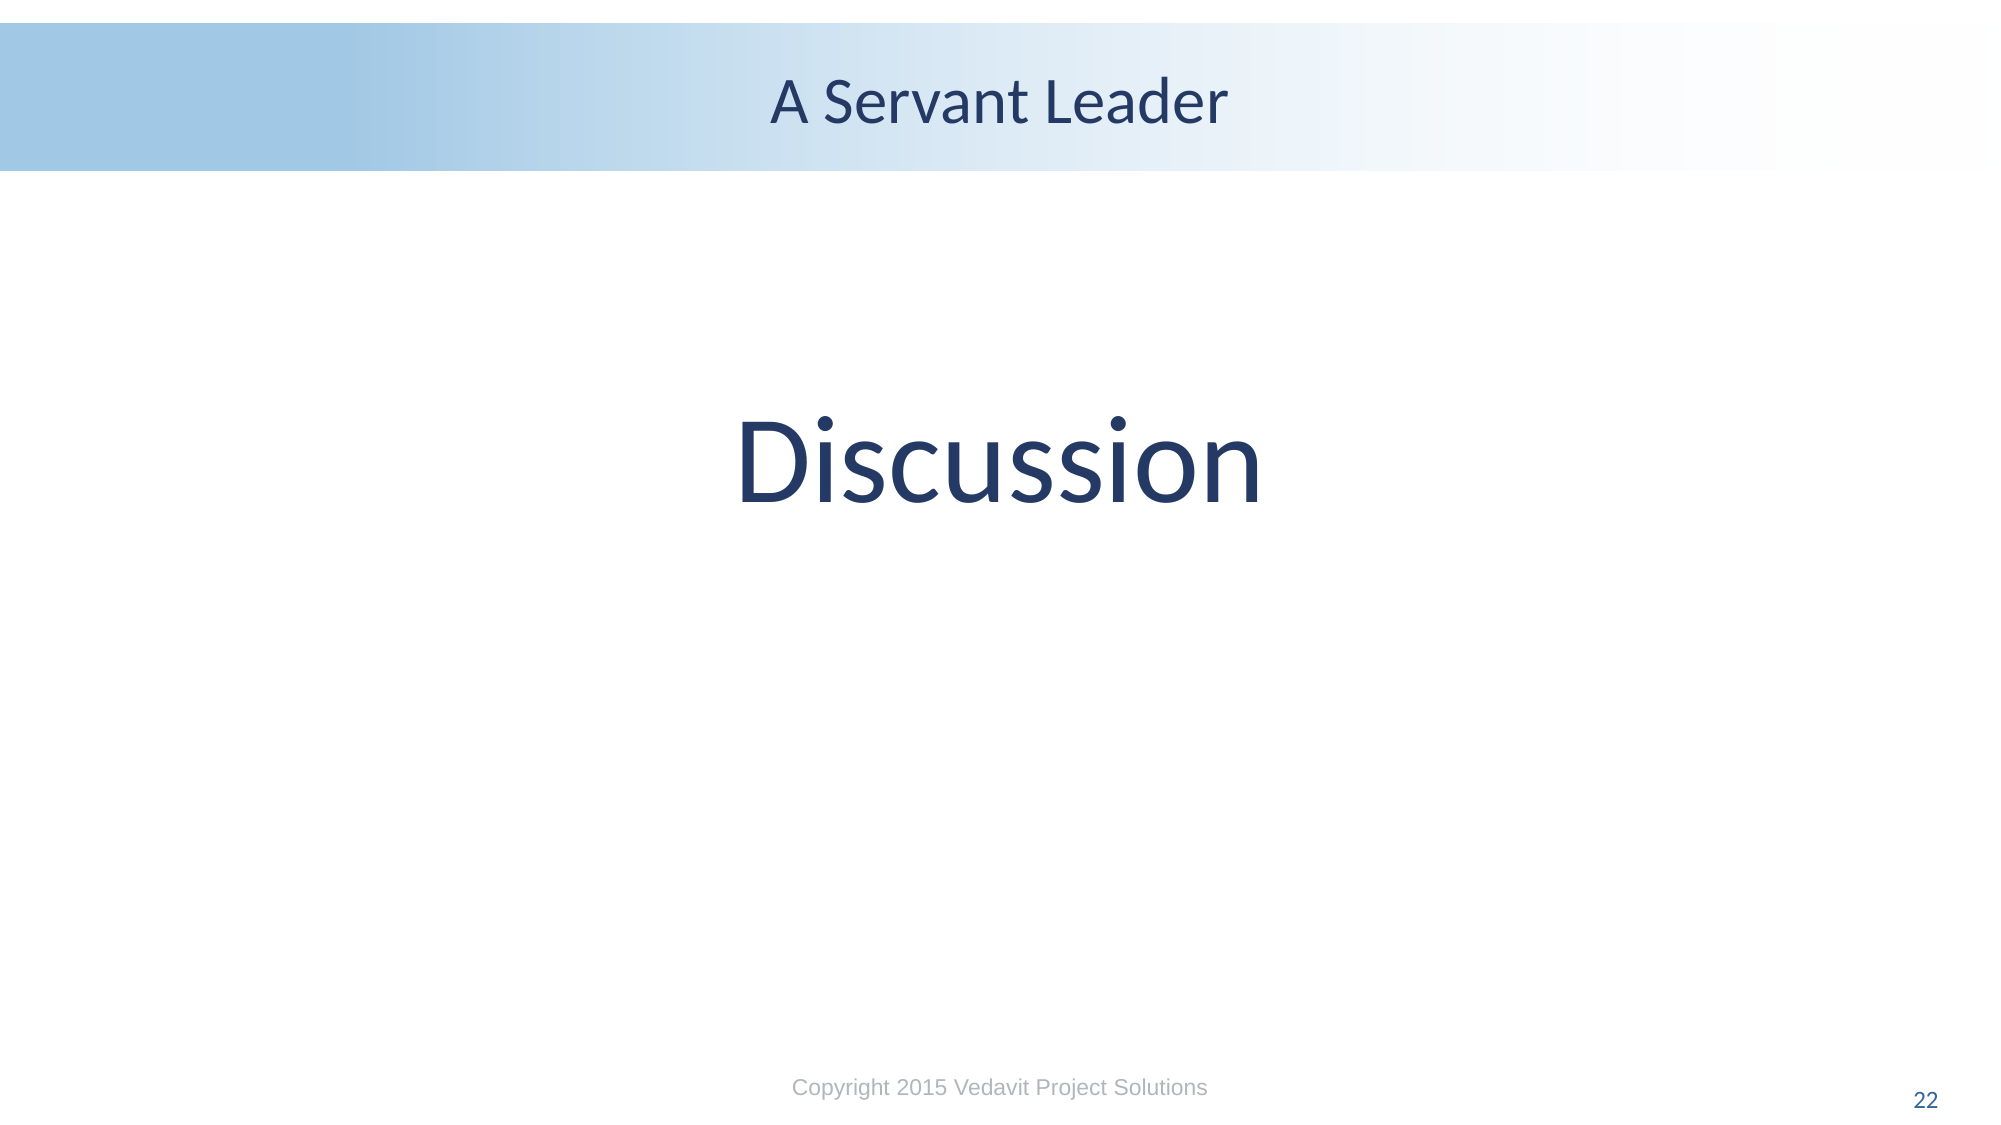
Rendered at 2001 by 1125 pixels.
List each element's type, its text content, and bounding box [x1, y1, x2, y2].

footer Copyright 2015 Vedavit Project Solutions [762, 1065, 1238, 1125]
list Discussion [52, 194, 1947, 994]
slide_number 22 [1873, 1072, 1979, 1124]
title A Servant Leader [52, 21, 1947, 173]
